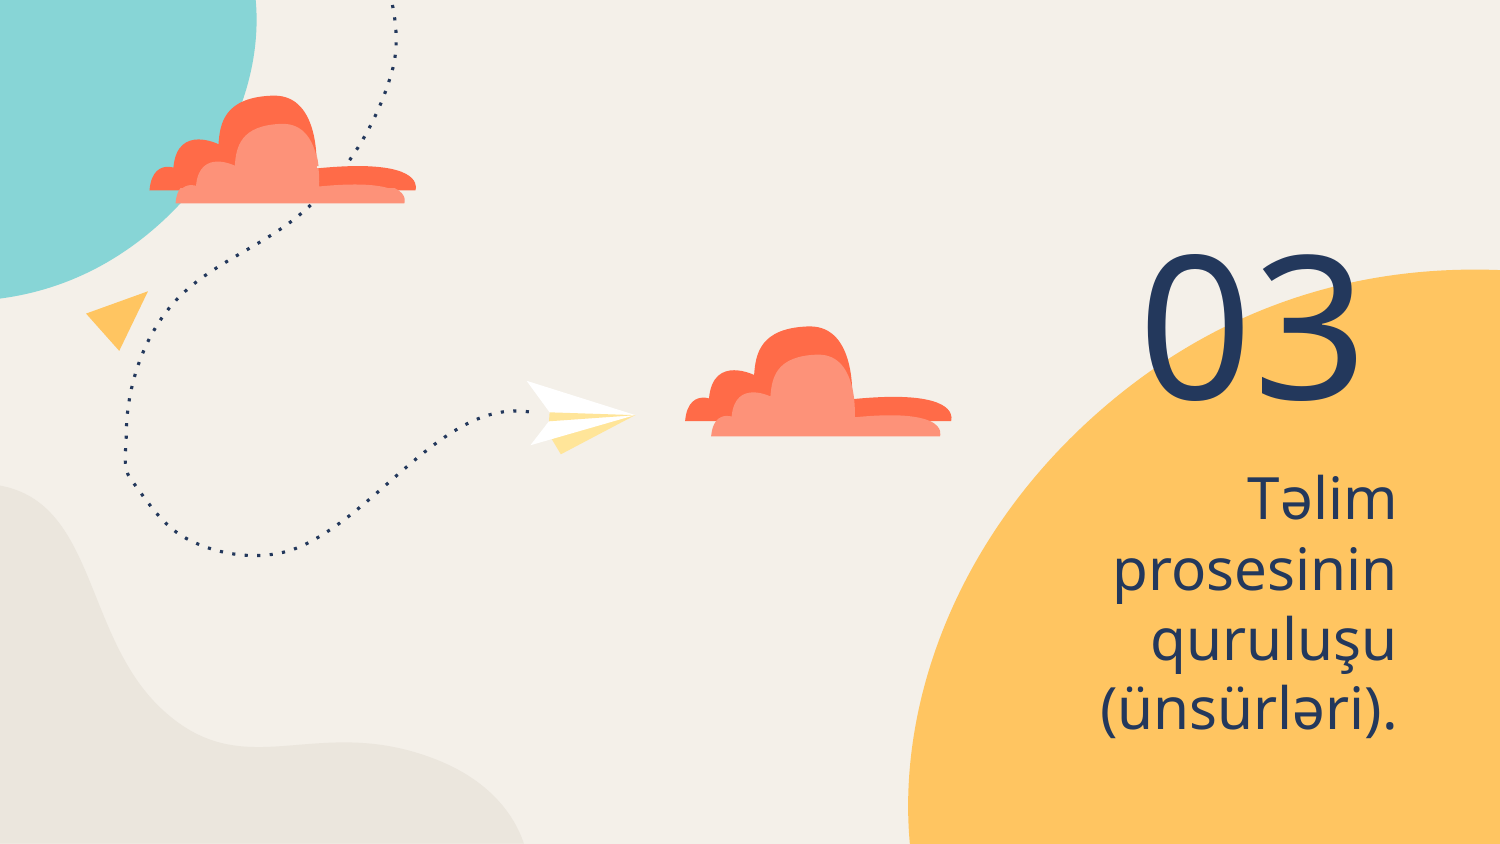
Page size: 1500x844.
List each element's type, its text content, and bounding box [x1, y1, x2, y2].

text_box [515, 350, 627, 463]
title 03 [1069, 244, 1383, 396]
text_box [384, 0, 428, 97]
title Təlim prosesinin quruluşu (ünsürləri). [975, 505, 1413, 699]
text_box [149, 95, 426, 204]
text_box [125, 105, 516, 556]
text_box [684, 326, 962, 437]
